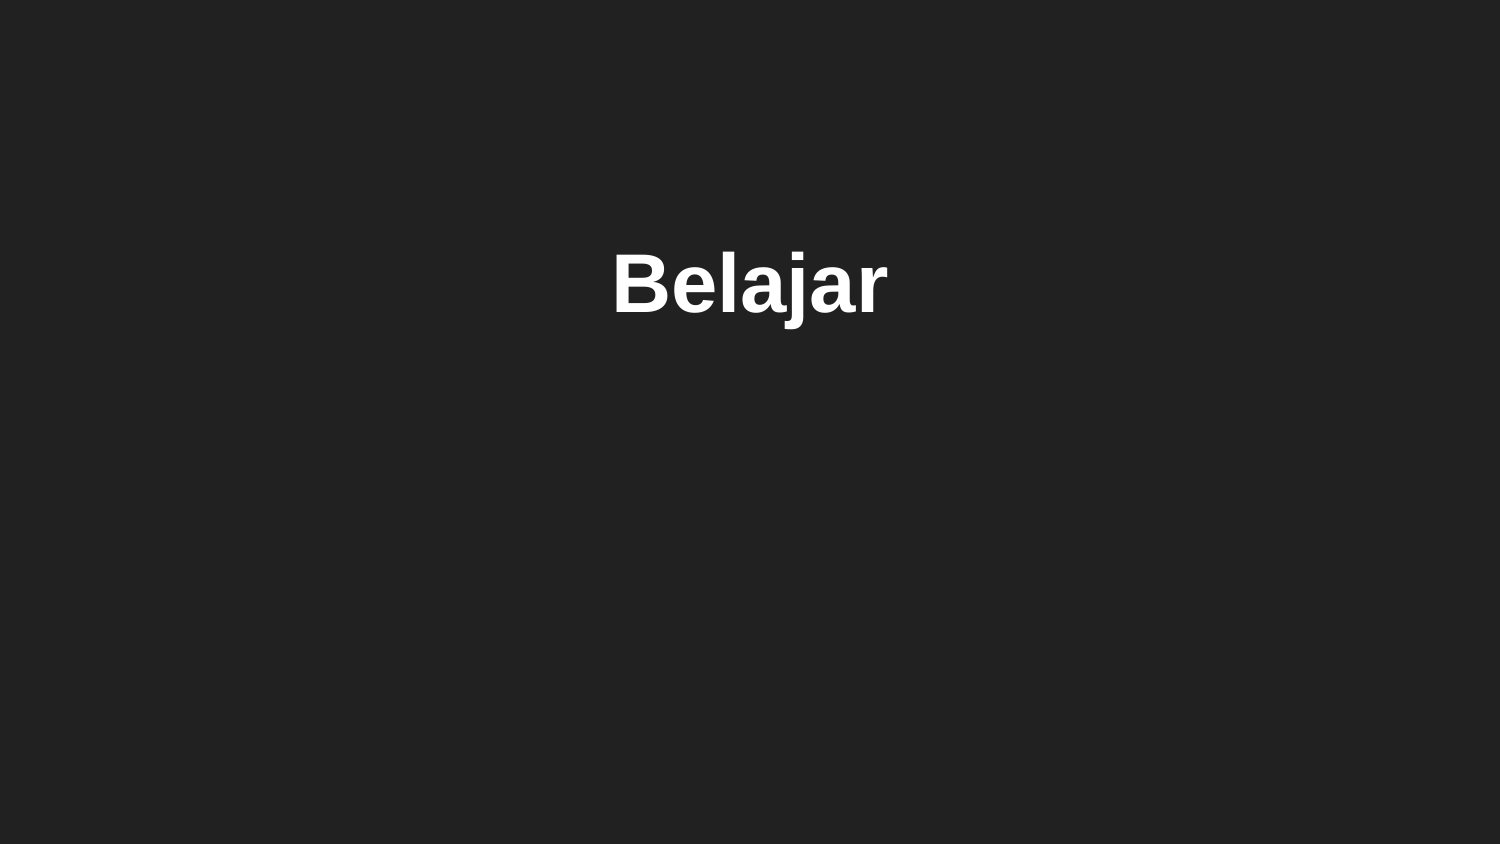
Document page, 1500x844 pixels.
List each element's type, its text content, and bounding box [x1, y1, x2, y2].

list Belajar [51, 198, 1449, 645]
